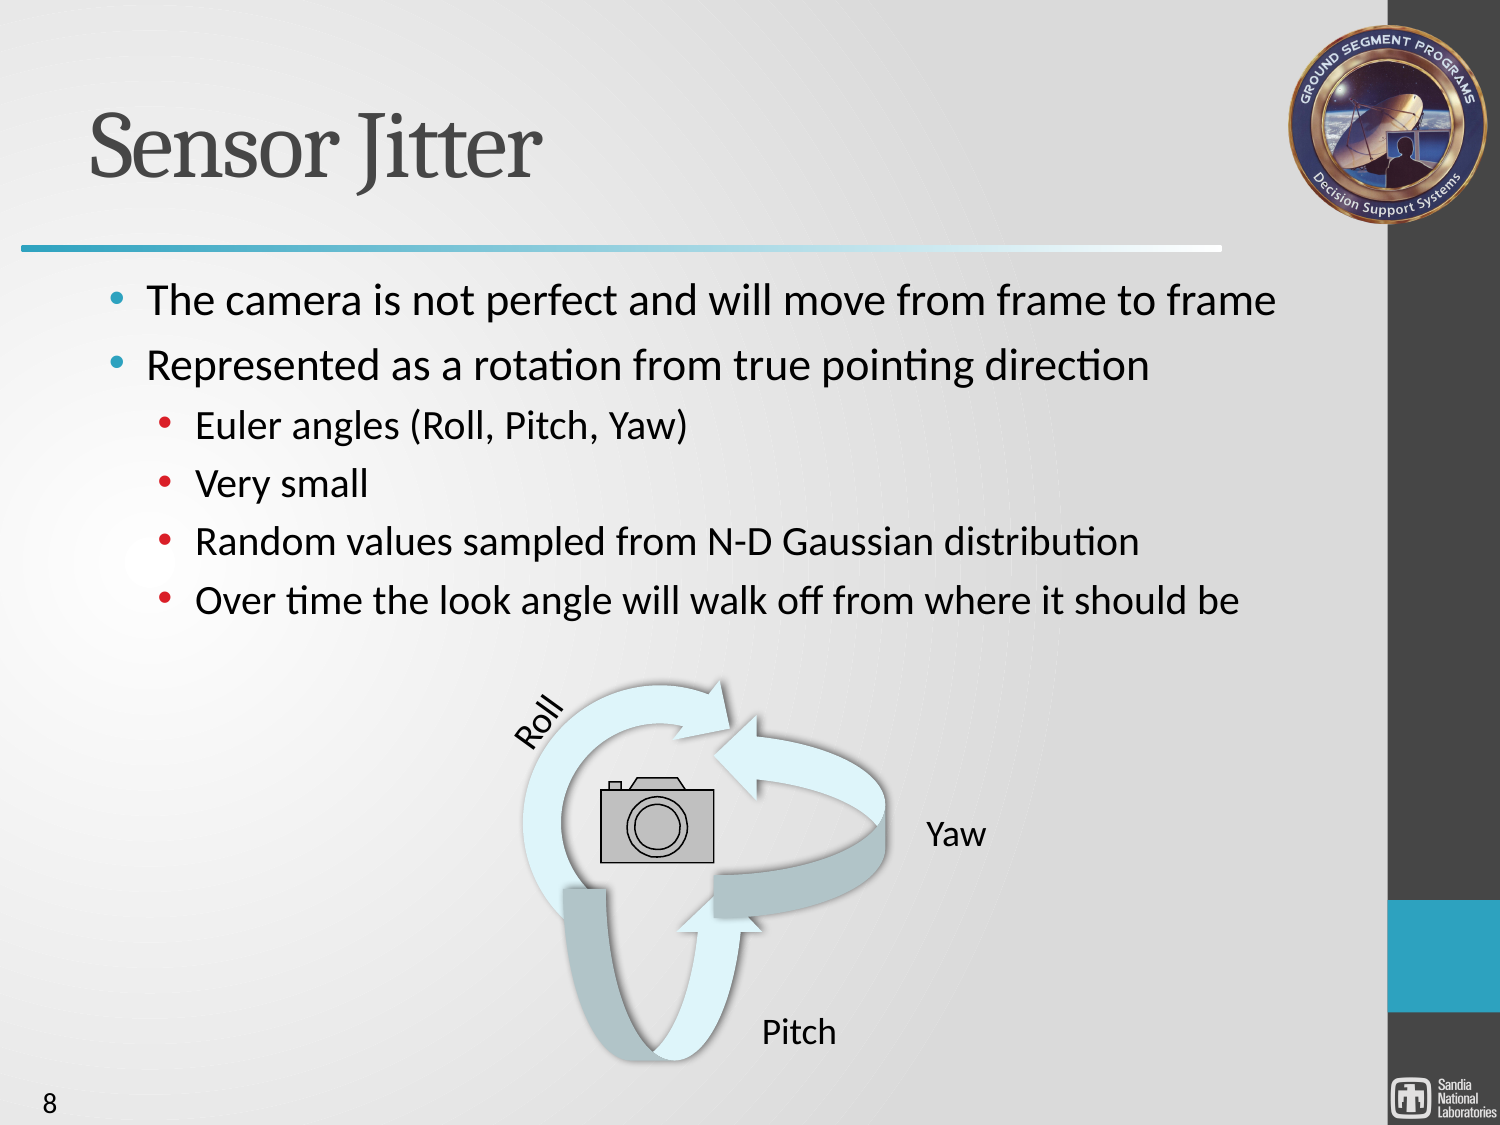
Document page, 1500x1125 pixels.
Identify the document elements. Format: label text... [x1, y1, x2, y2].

text_box Pitch [747, 999, 852, 1060]
text_box Yaw [911, 802, 1002, 862]
text_box Roll [486, 668, 586, 774]
list The camera is not perfect and will move from frame to frame Represented as a rotation from true pointing direction Euler angles (Roll, Pitch, Yaw) Very small Random values sampled from N-D Gaussian distribution Over time the look angle will walk off from where it should be [75, 262, 1325, 1050]
text_box [601, 777, 714, 863]
text_box [521, 679, 731, 917]
title Sensor Jitter [75, 45, 1325, 233]
picture [1287, 24, 1489, 226]
text_box [712, 714, 887, 920]
text_box [561, 887, 764, 1062]
